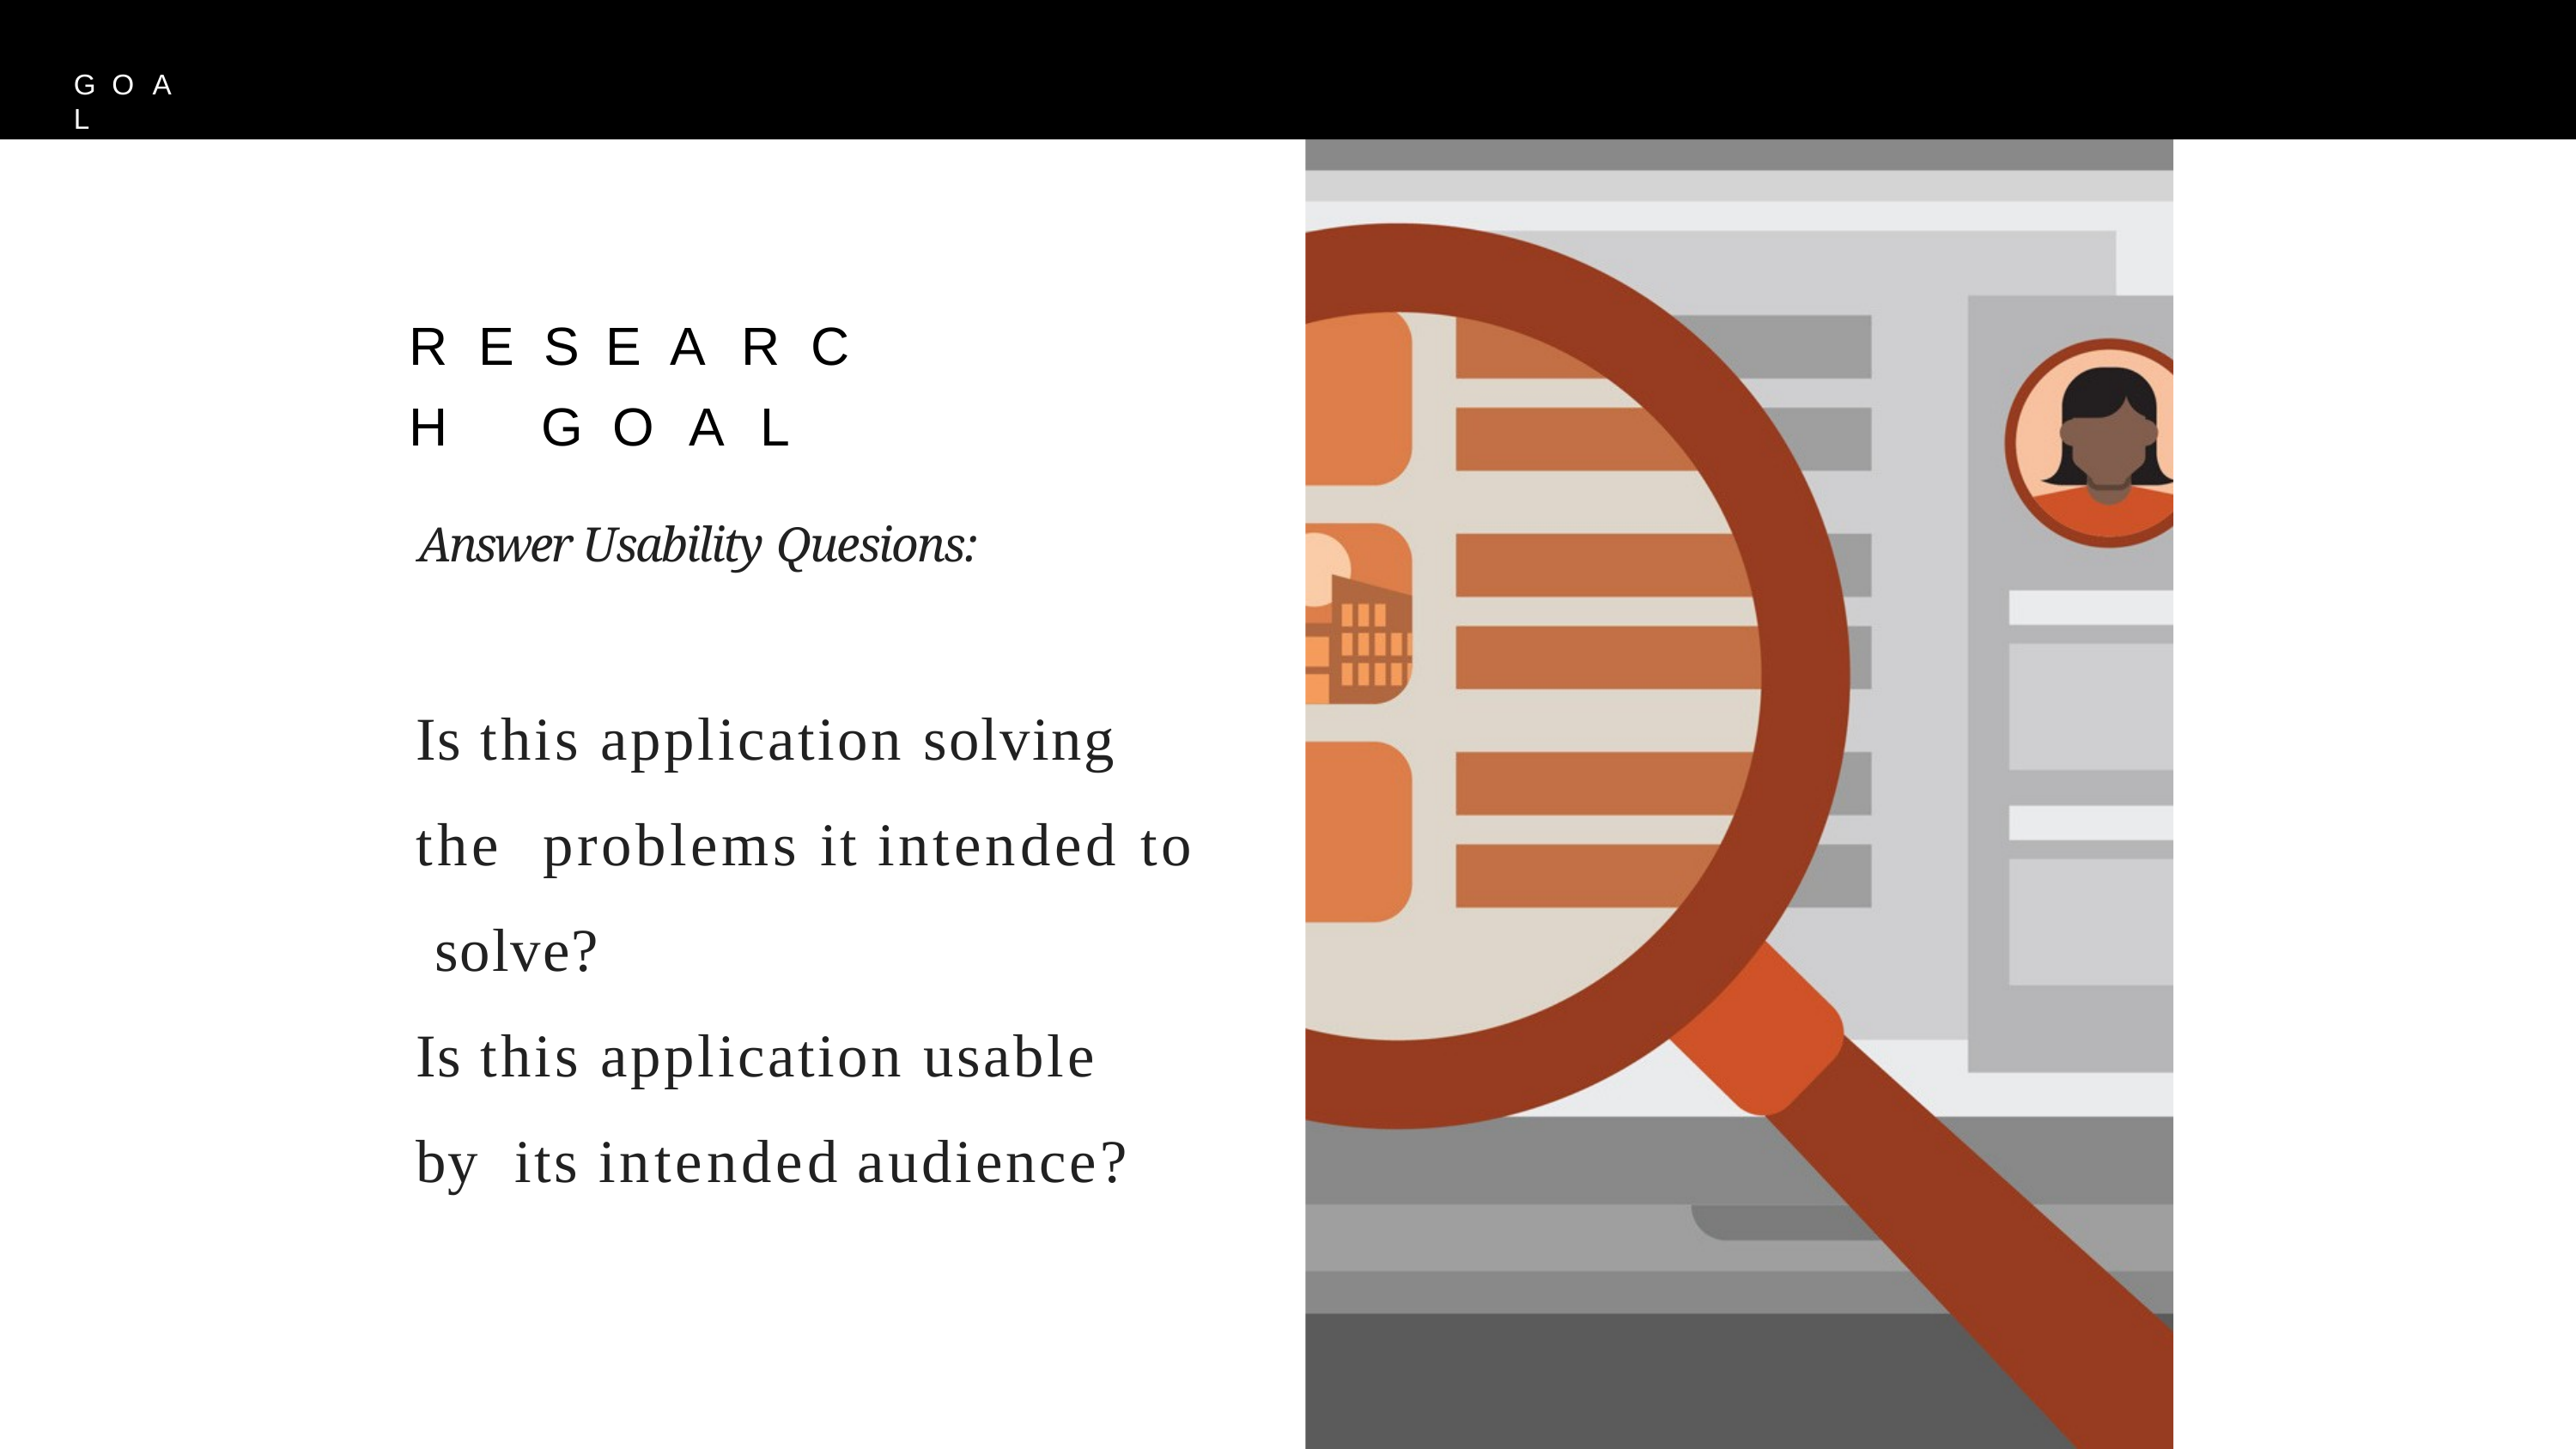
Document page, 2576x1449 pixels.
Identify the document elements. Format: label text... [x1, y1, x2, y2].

text_box [0, 0, 2576, 140]
text_box Answer Usability Quesions: Is this application solving the problems it intended to solve? Is this application usable by its intended audience? [414, 512, 1214, 1196]
text_box G O A L [71, 64, 205, 136]
title R E S E A R C H G O A L [407, 292, 901, 537]
text_box [1305, 140, 2174, 1449]
